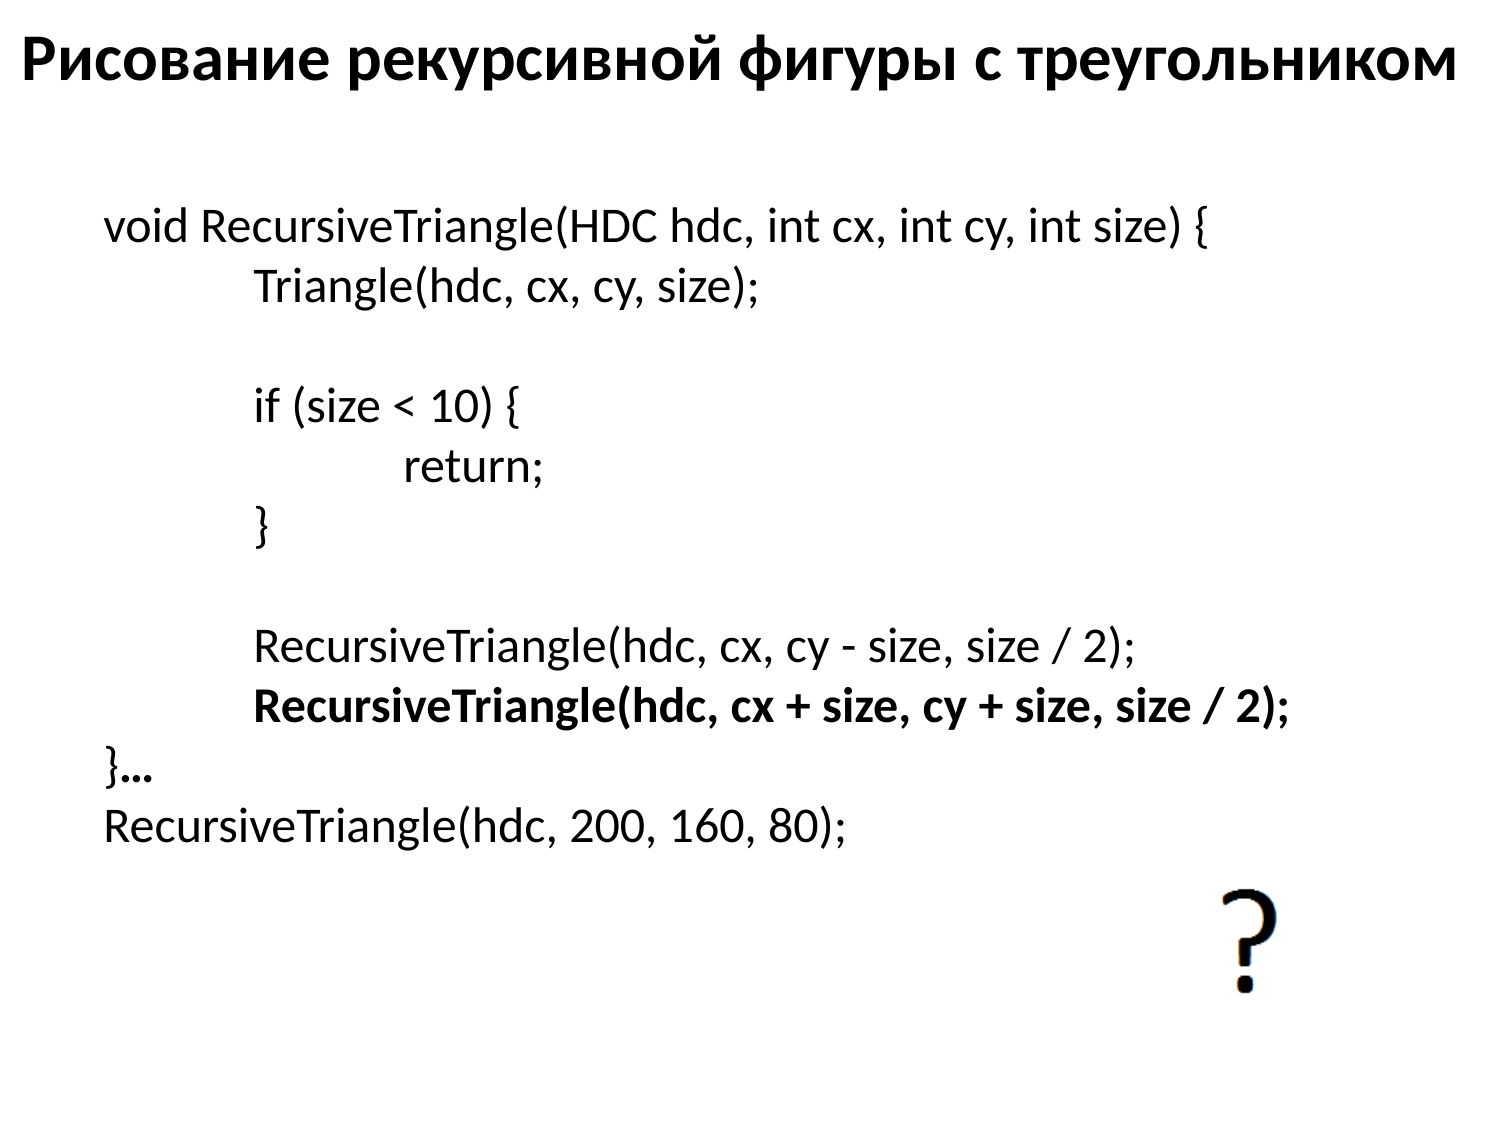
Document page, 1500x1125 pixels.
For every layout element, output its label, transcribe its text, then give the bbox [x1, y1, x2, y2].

picture [1186, 869, 1316, 1053]
title Рисование рекурсивной фигуры с треугольником [0, 19, 1483, 88]
text_box void RecursiveTriangle(HDC hdc, int cx, int cy, int size) { Triangle(hdc, cx, cy, size); if (size < 10) { return; } RecursiveTriangle(hdc, cx, cy - size, size / 2); RecursiveTriangle(hdc, cx + size, cy + size, size / 2); }… RecursiveTriangle(hdc, 200, 160, 80); [88, 125, 1436, 861]
